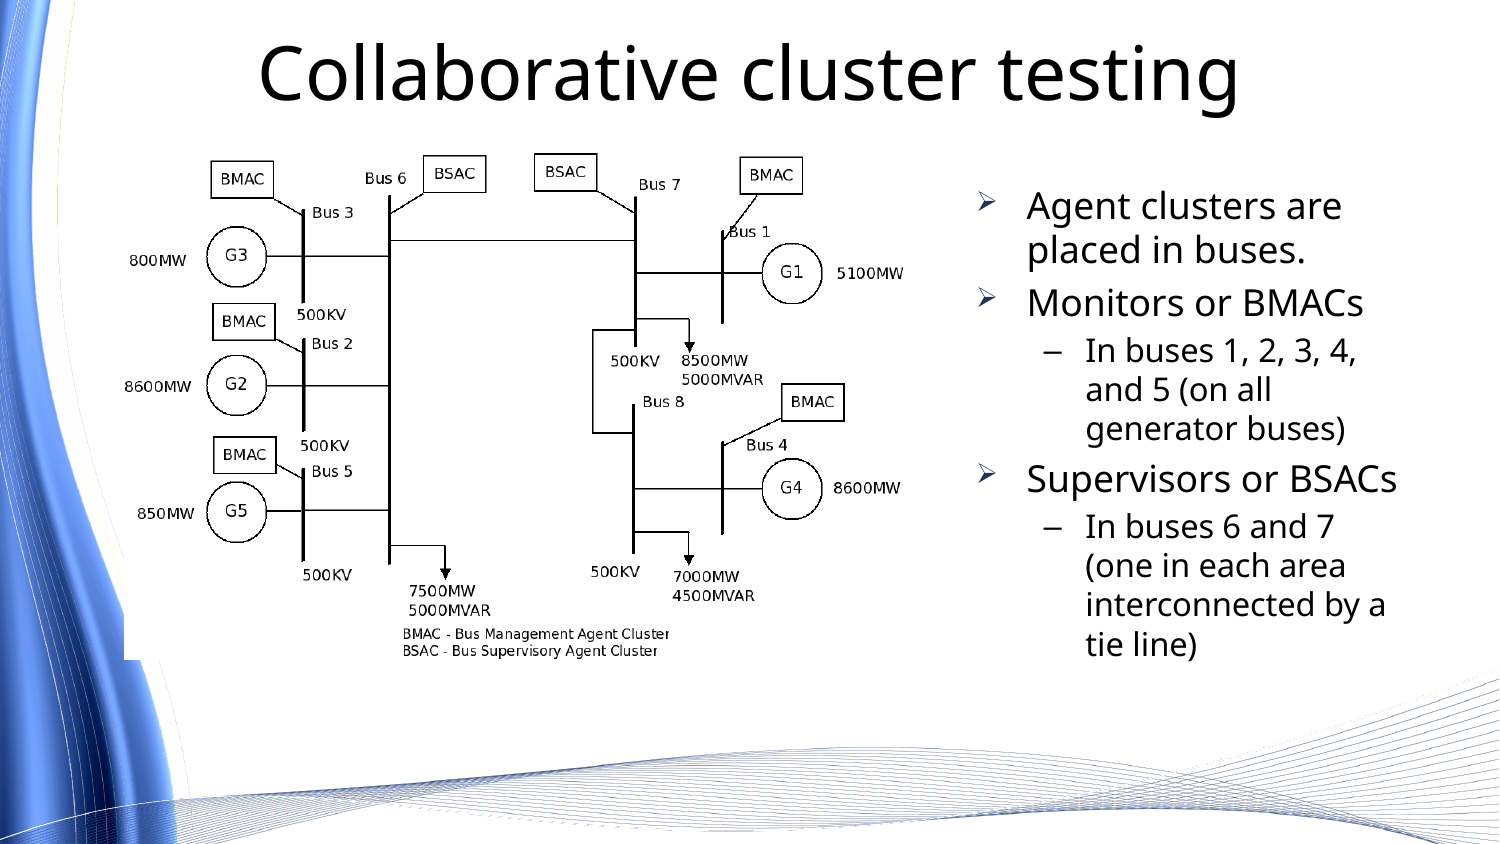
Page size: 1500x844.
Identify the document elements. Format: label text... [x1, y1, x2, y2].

picture [124, 153, 905, 660]
list Agent clusters are placed in buses. Monitors or BMACs In buses 1, 2, 3, 4, and 5 (on all generator buses) Supervisors or BSACs In buses 6 and 7 (one in each area interconnected by a tie line) [961, 174, 1425, 712]
text_box [0, 0, 137, 668]
title Collaborative cluster testing [75, 0, 1425, 141]
